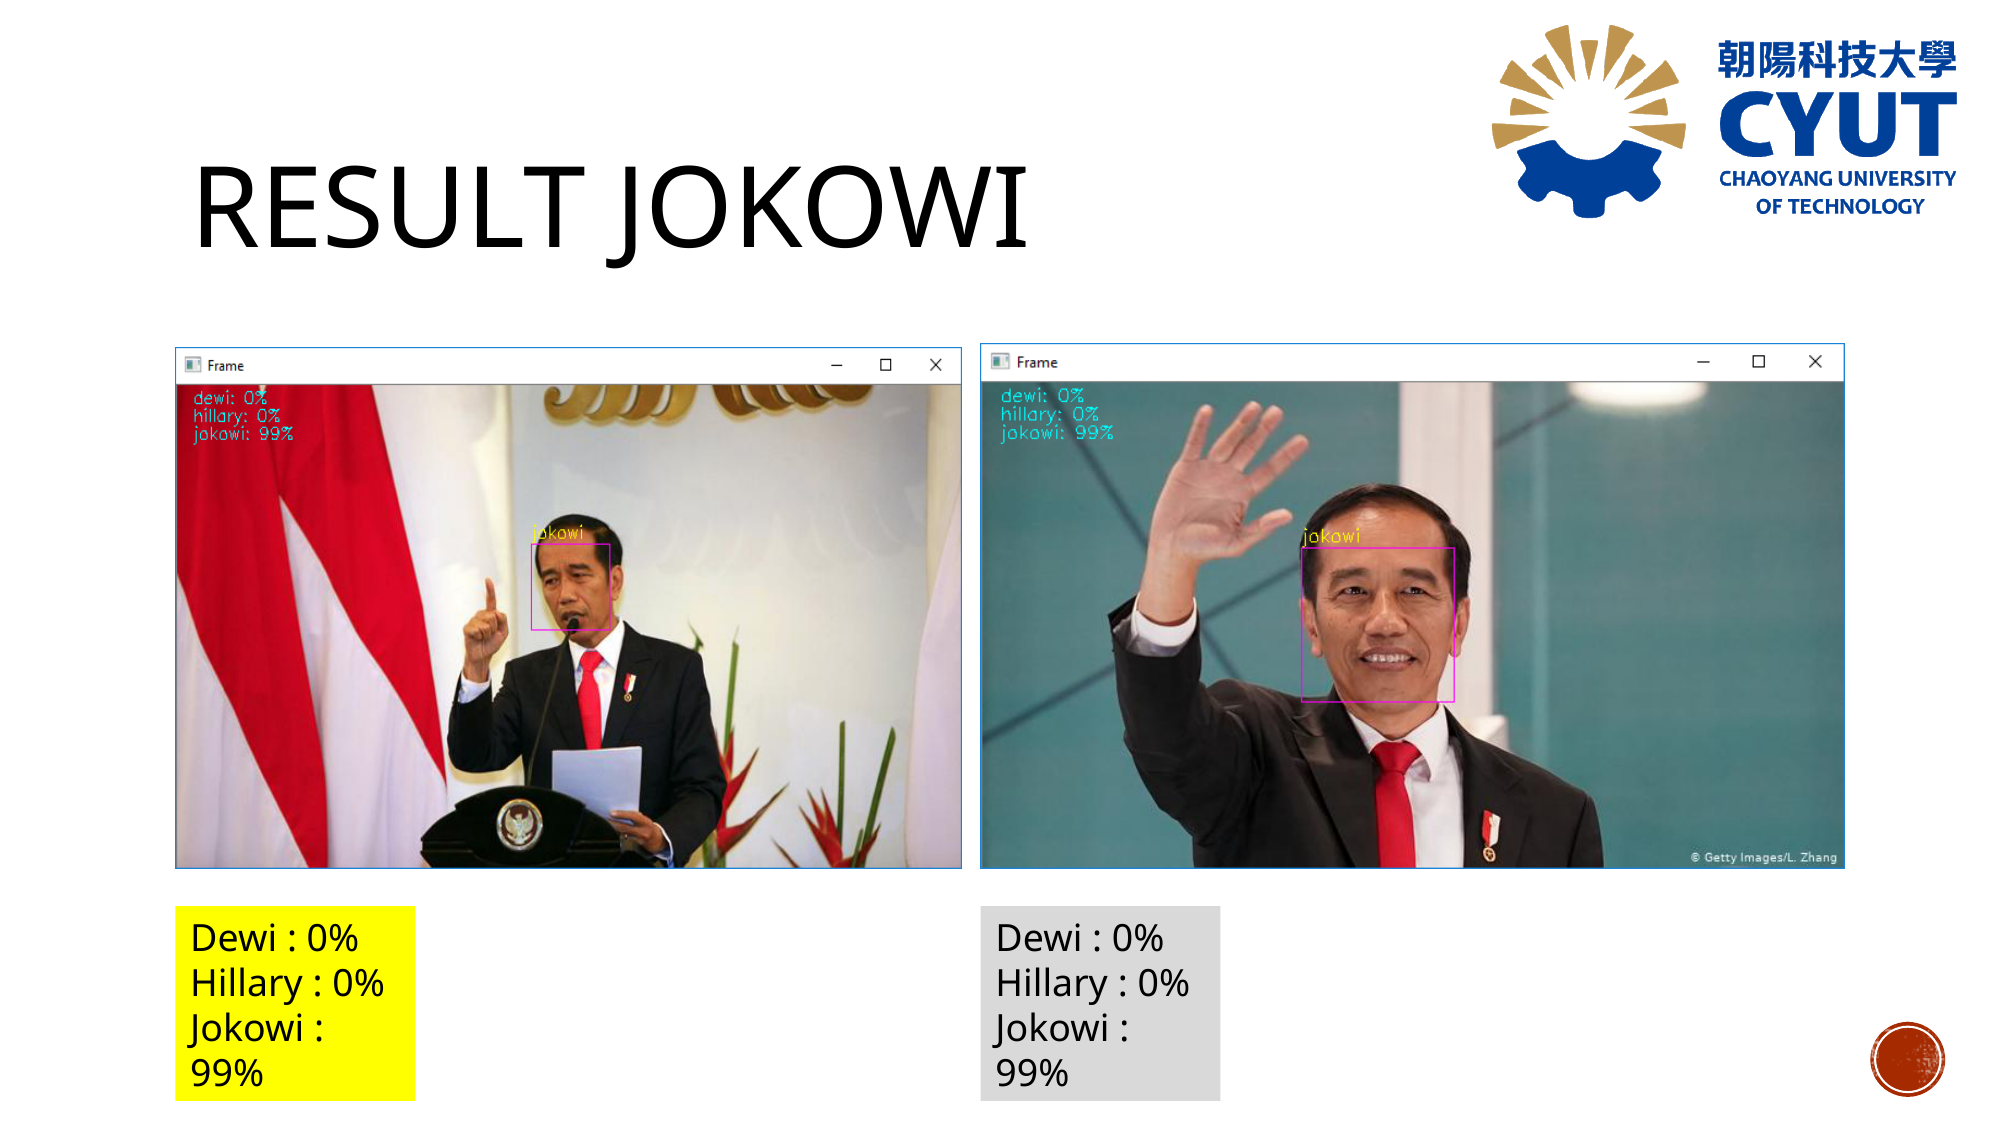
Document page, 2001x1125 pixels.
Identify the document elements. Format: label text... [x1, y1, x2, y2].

text_box Dewi : 0% Hillary : 0% Jokowi : 99% [980, 906, 1221, 1101]
picture [980, 343, 1845, 869]
picture [1488, 18, 1975, 223]
text_box Dewi : 0% Hillary : 0% Jokowi : 99% [175, 906, 416, 1101]
title Result jokowi [175, 79, 1826, 344]
picture [175, 347, 962, 869]
